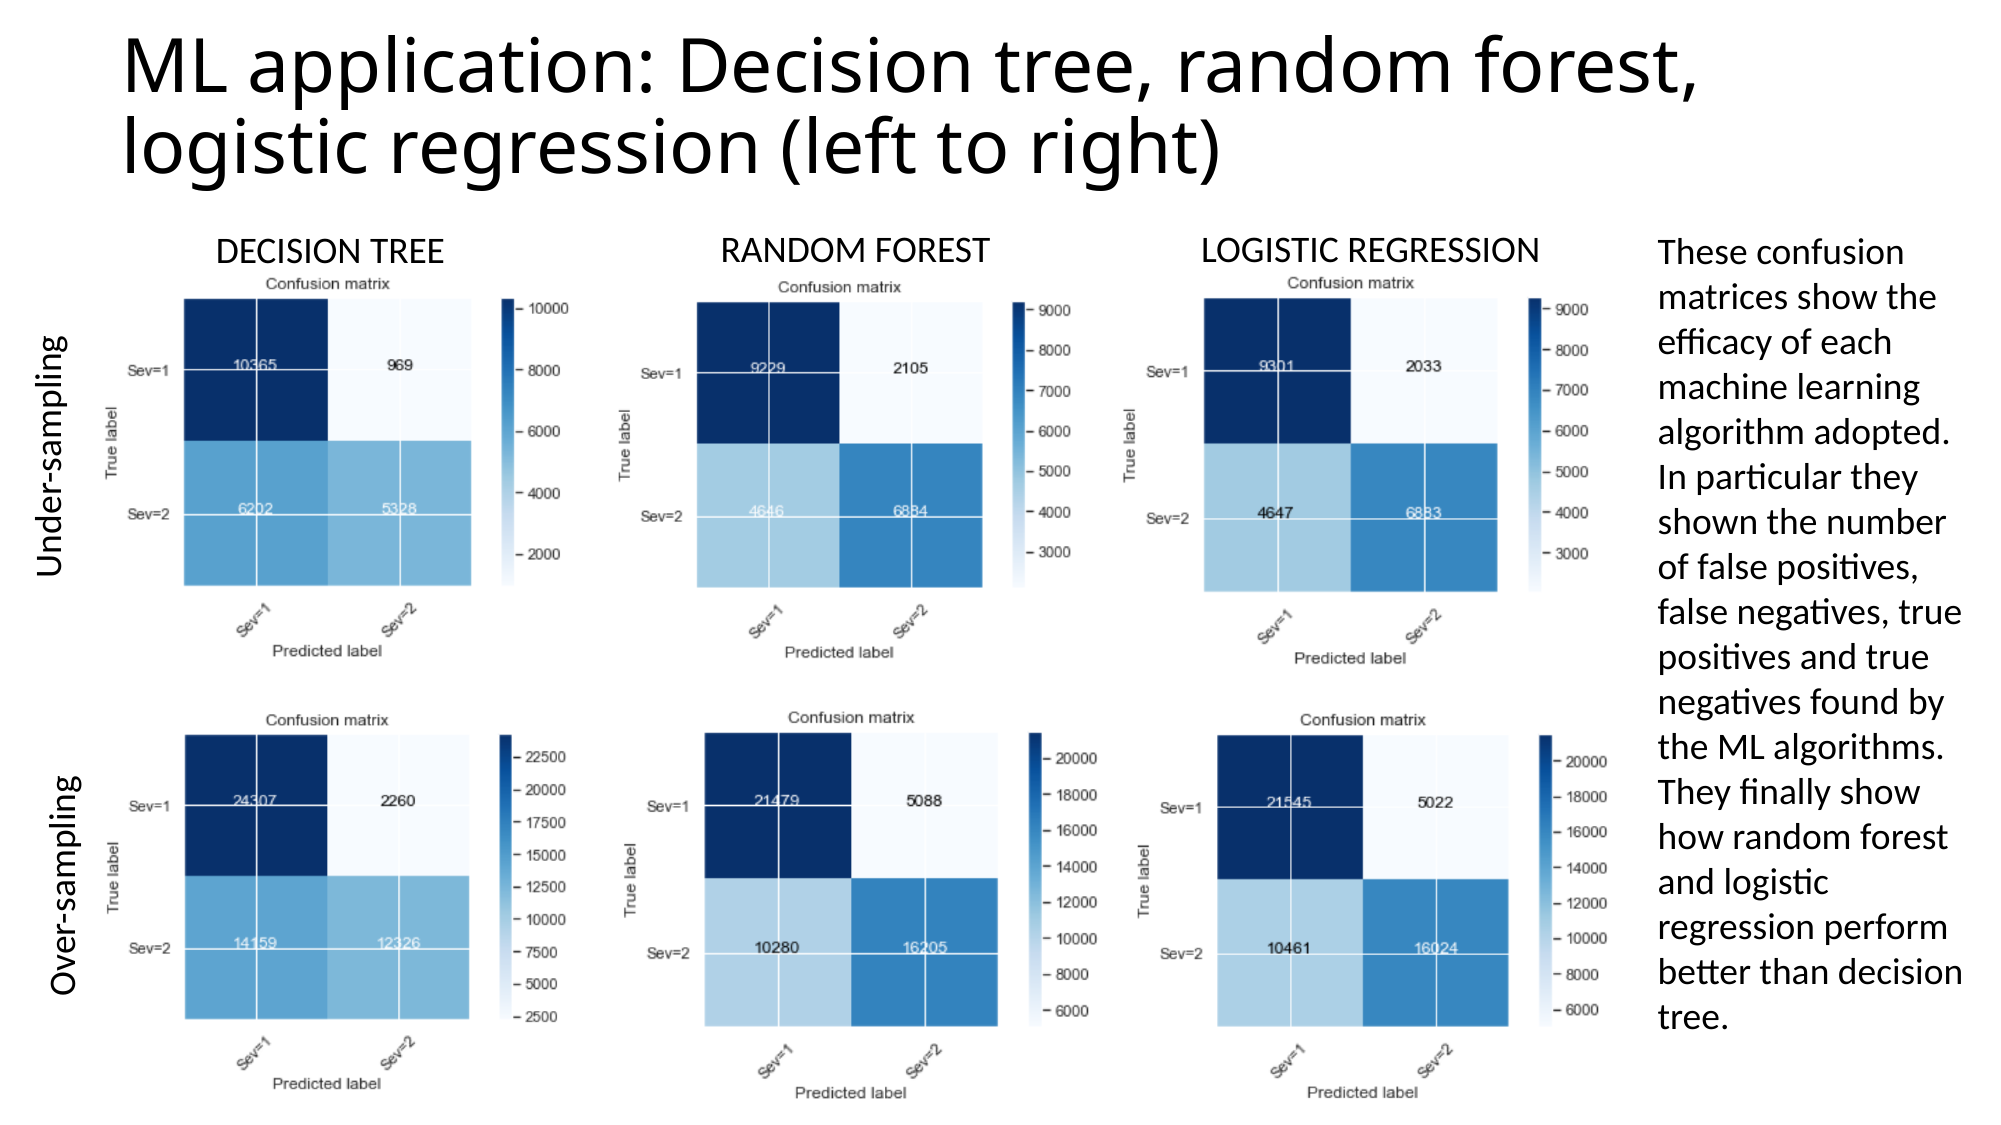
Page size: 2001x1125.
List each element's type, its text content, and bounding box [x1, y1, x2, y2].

text_box ML application: Decision tree, random forest, logistic regression (left to right) [106, 0, 1832, 218]
text_box DECISION TREE [201, 218, 461, 268]
text_box RANDOM FOREST [705, 217, 1006, 277]
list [87, 268, 575, 665]
picture [87, 707, 580, 1098]
text_box Under-sampling [16, 320, 77, 593]
picture [584, 277, 1096, 674]
picture [1124, 707, 1618, 1112]
picture [1106, 268, 1605, 682]
text_box Over-sampling [30, 760, 87, 1011]
picture [598, 707, 1105, 1112]
text_box LOGISTIC REGRESSION [1186, 217, 1556, 268]
text_box These confusion matrices show the efficacy of each machine learning algorithm adopted. In particular they shown the number of false positives, false negatives, true positives and true negatives found by the ML algorithms. They finally show how random forest and logistic regression perform better than decision tree. [1642, 219, 1984, 1045]
